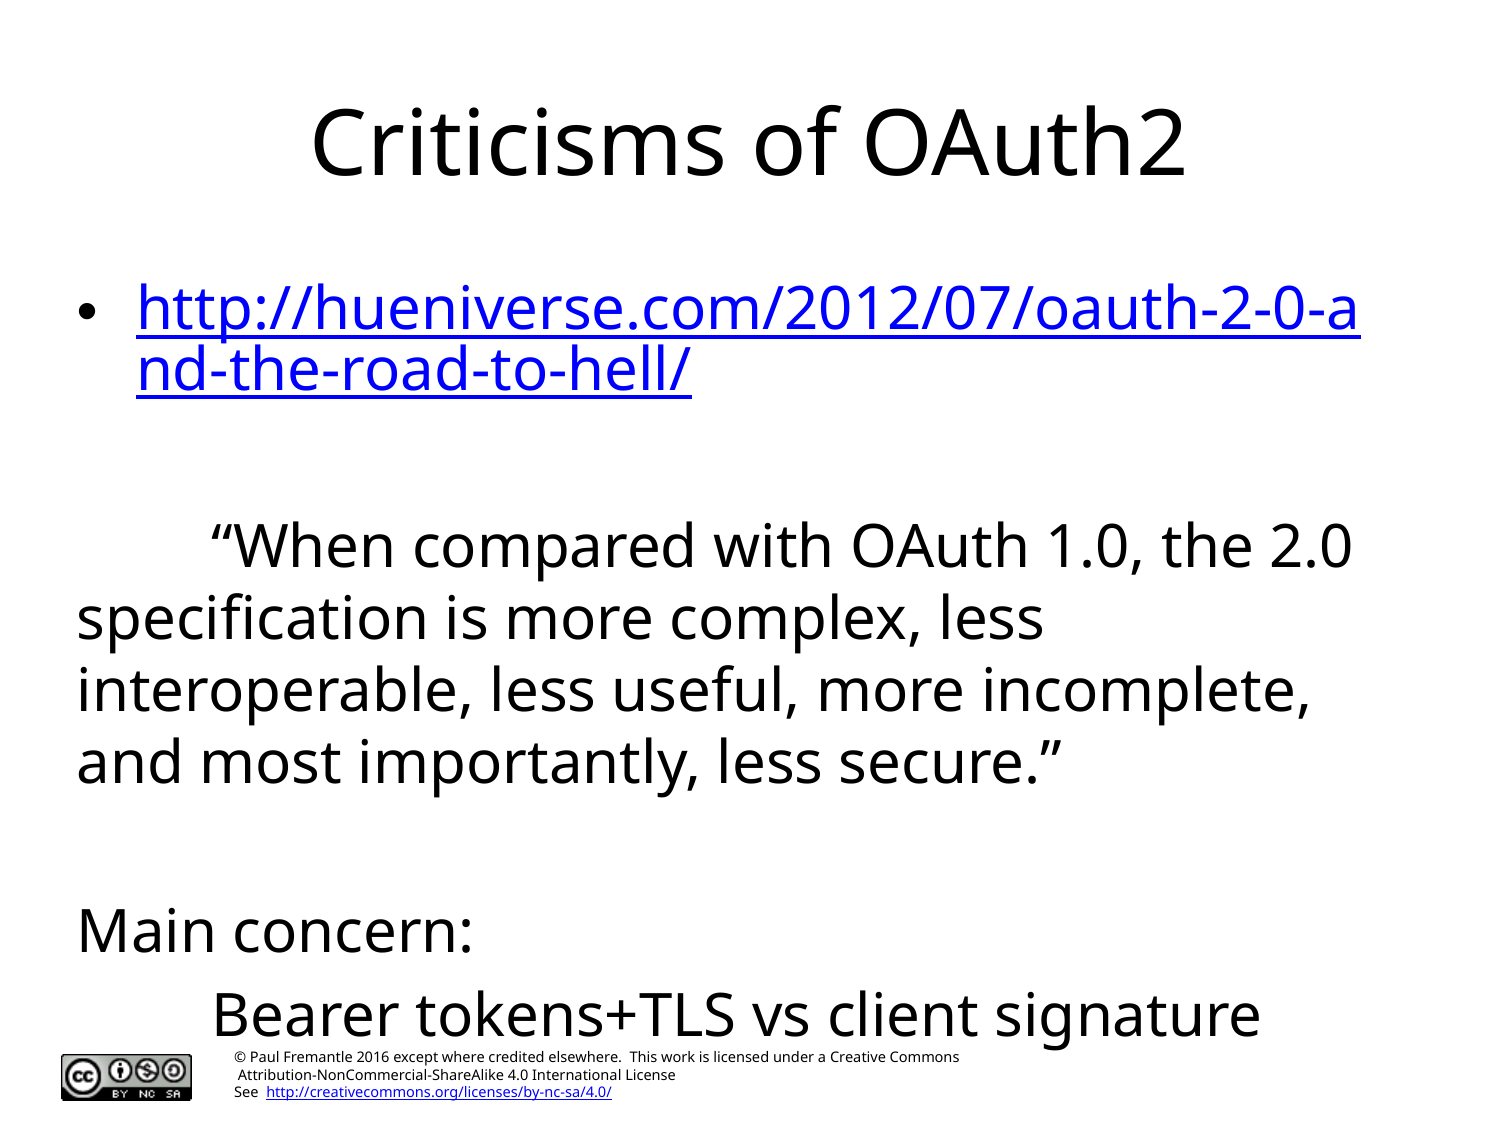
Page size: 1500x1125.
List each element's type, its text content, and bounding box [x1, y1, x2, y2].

title Criticisms of OAuth2 [75, 45, 1425, 233]
picture [61, 1054, 192, 1101]
list http://hueniverse.com/2012/07/oauth-2-0-and-the-road-to-hell/ “When compared with OAuth 1.0, the 2.0 specification is more complex, less interoperable, less useful, more incomplete, and most importantly, less secure.” Main concern: Bearer tokens+TLS vs client signature [61, 262, 1412, 1005]
